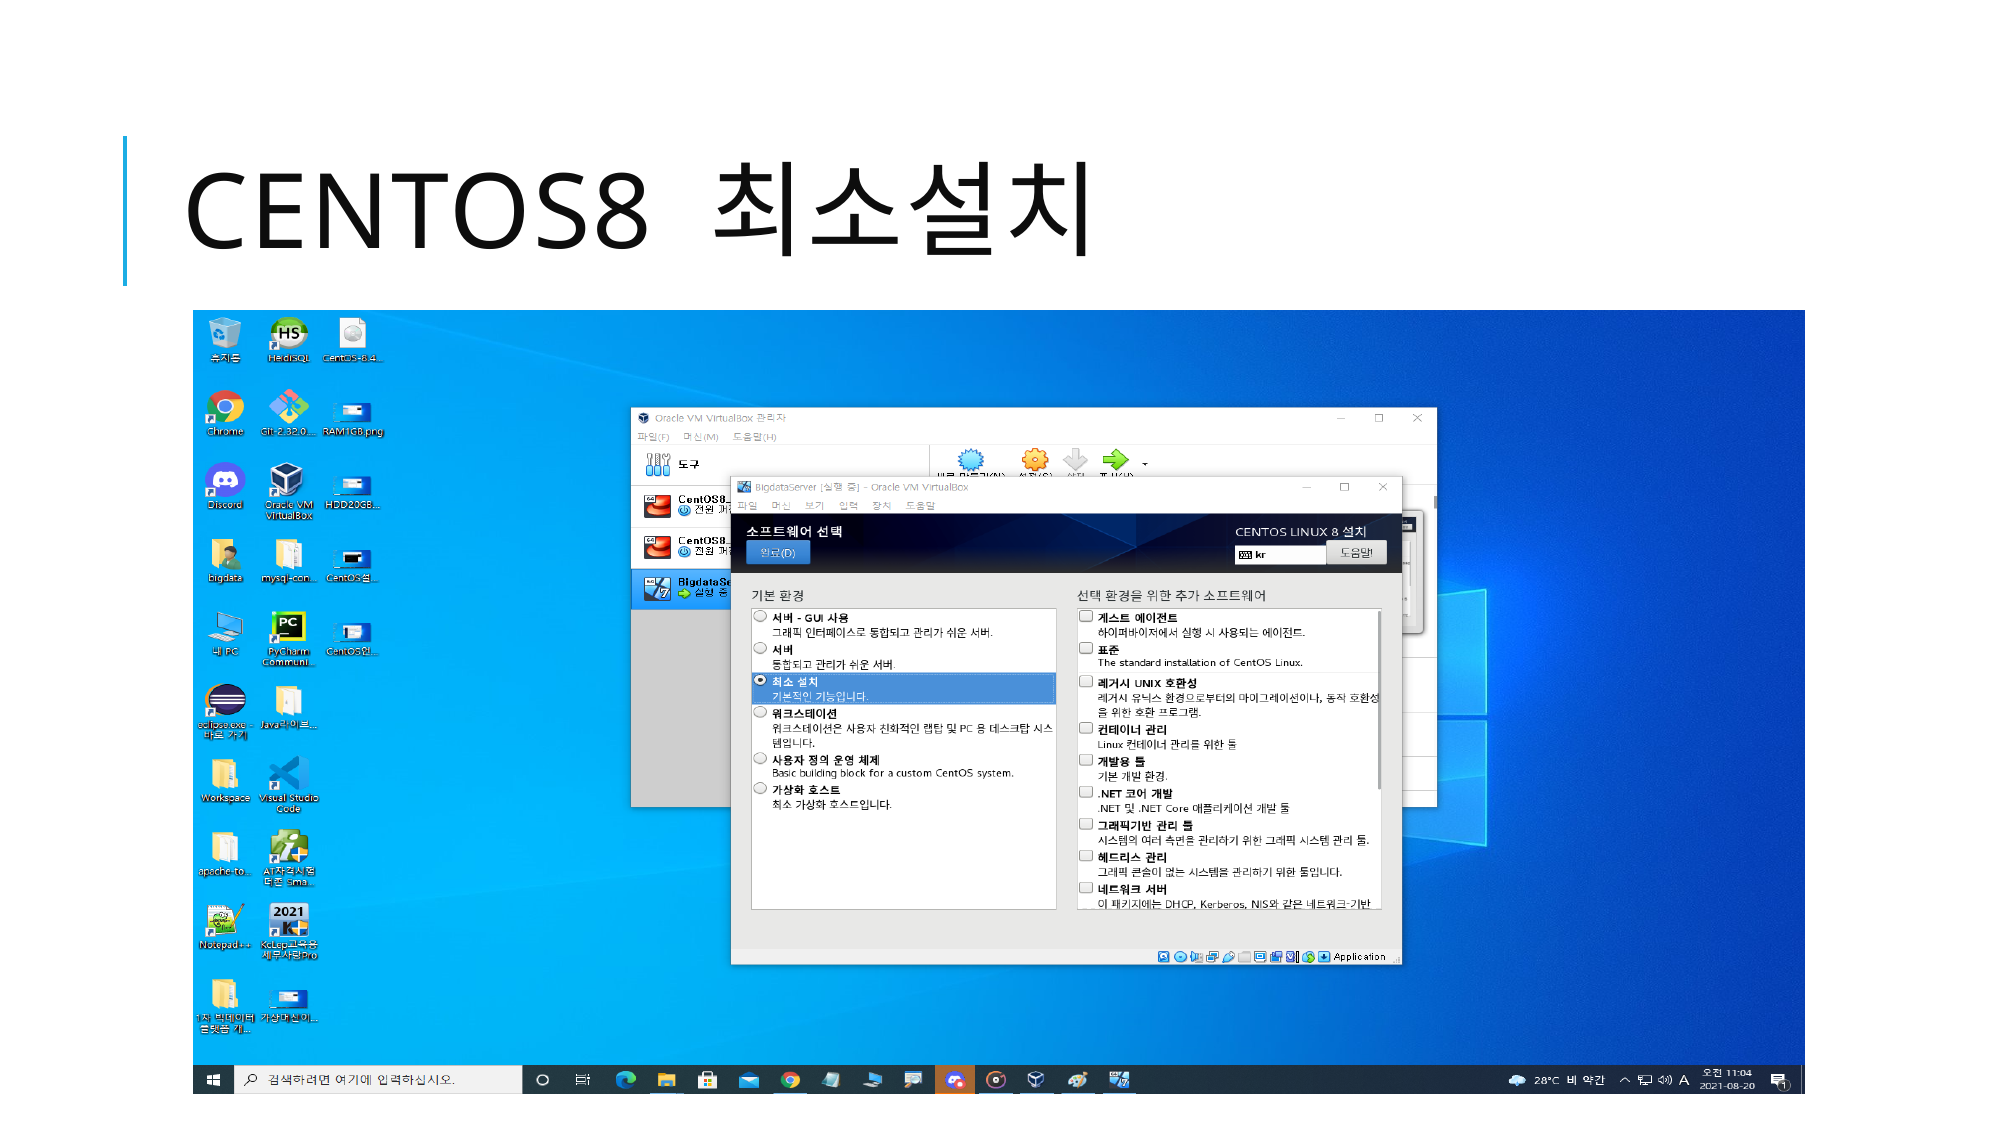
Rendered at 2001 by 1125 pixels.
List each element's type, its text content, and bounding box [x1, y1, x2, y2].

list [192, 310, 1805, 1094]
title Centos8 최소설치 [168, 96, 1763, 342]
